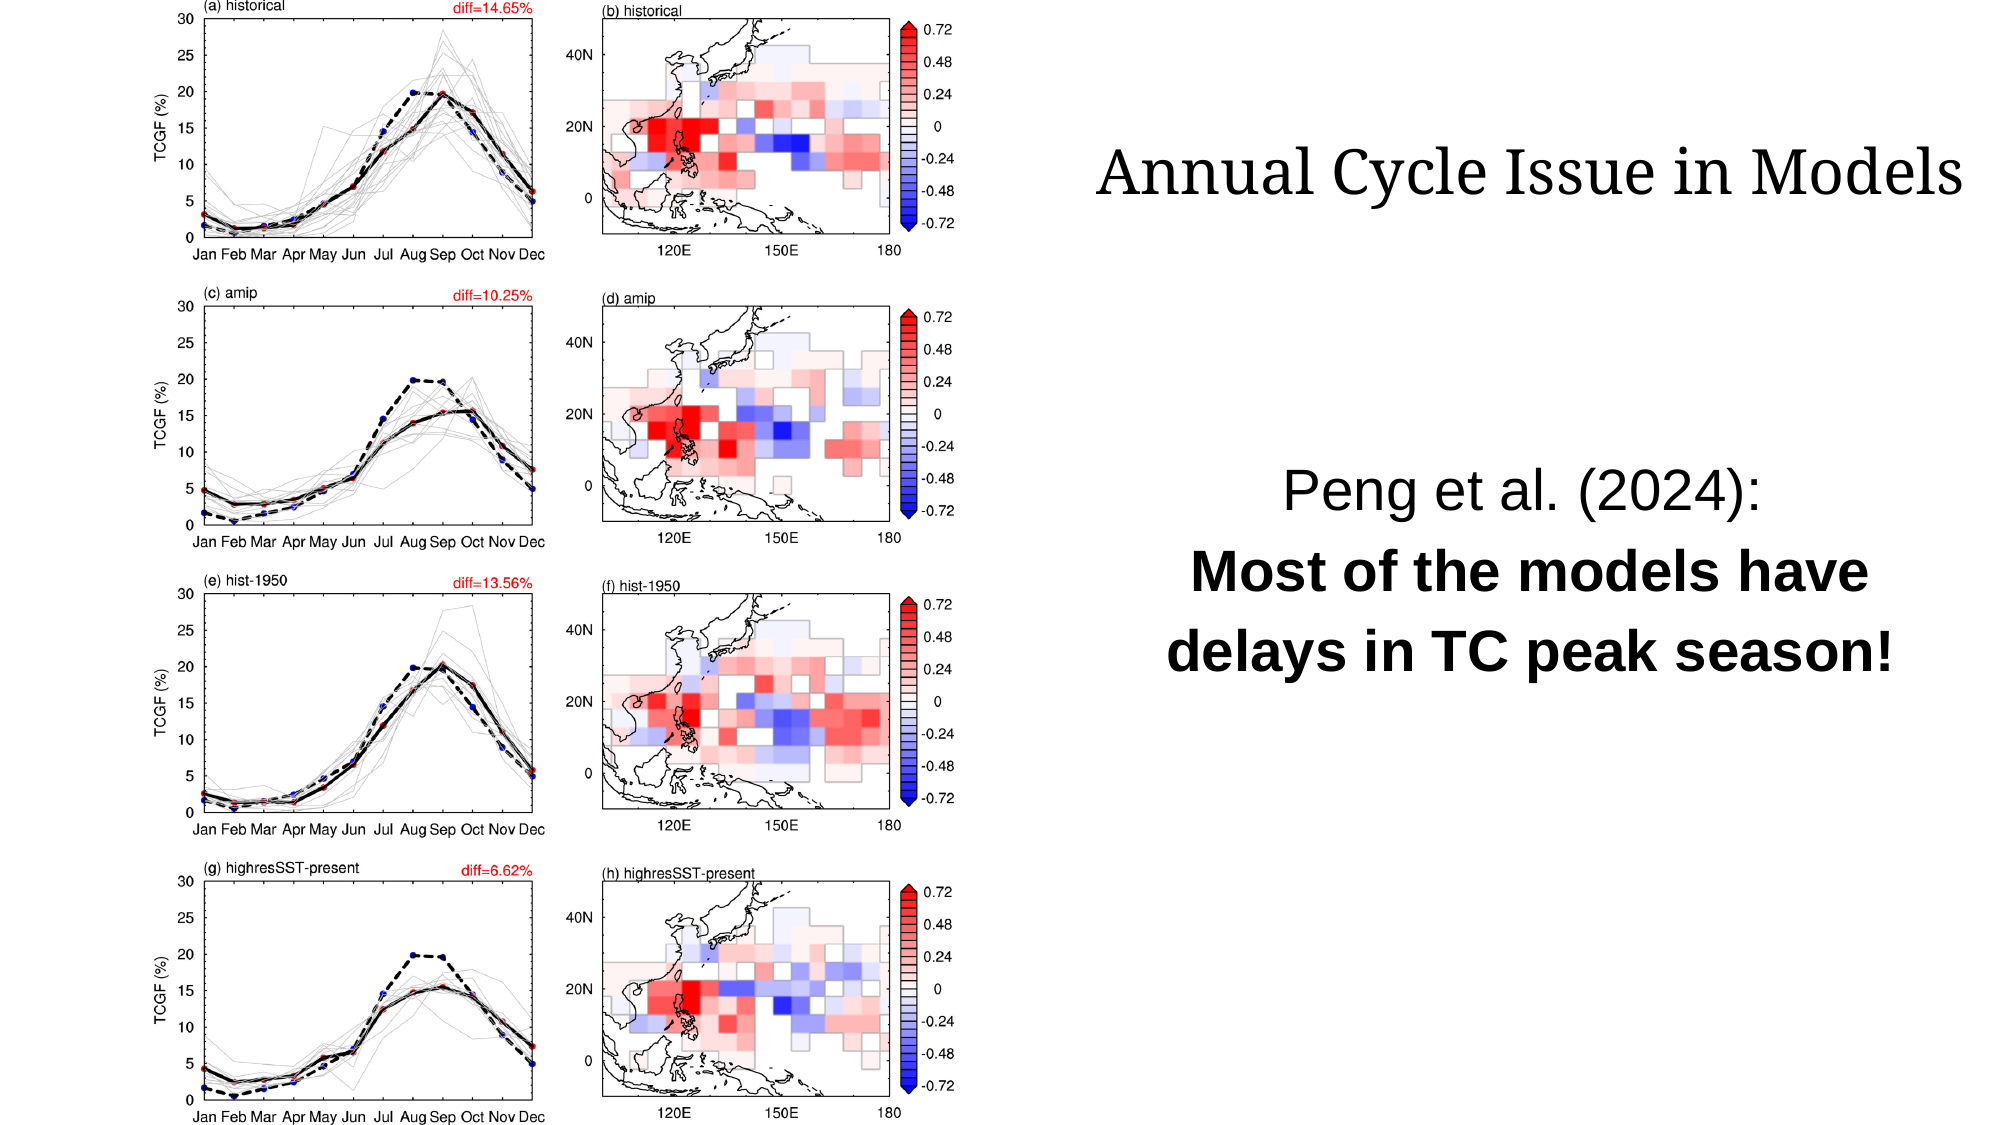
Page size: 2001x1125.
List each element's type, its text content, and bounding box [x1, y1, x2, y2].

title Peng et al. (2024): Most of the models have delays in TC peak season! [1131, 341, 1931, 784]
title Annual Cycle Issue in Models [1061, 41, 2000, 260]
picture [153, 0, 954, 1125]
